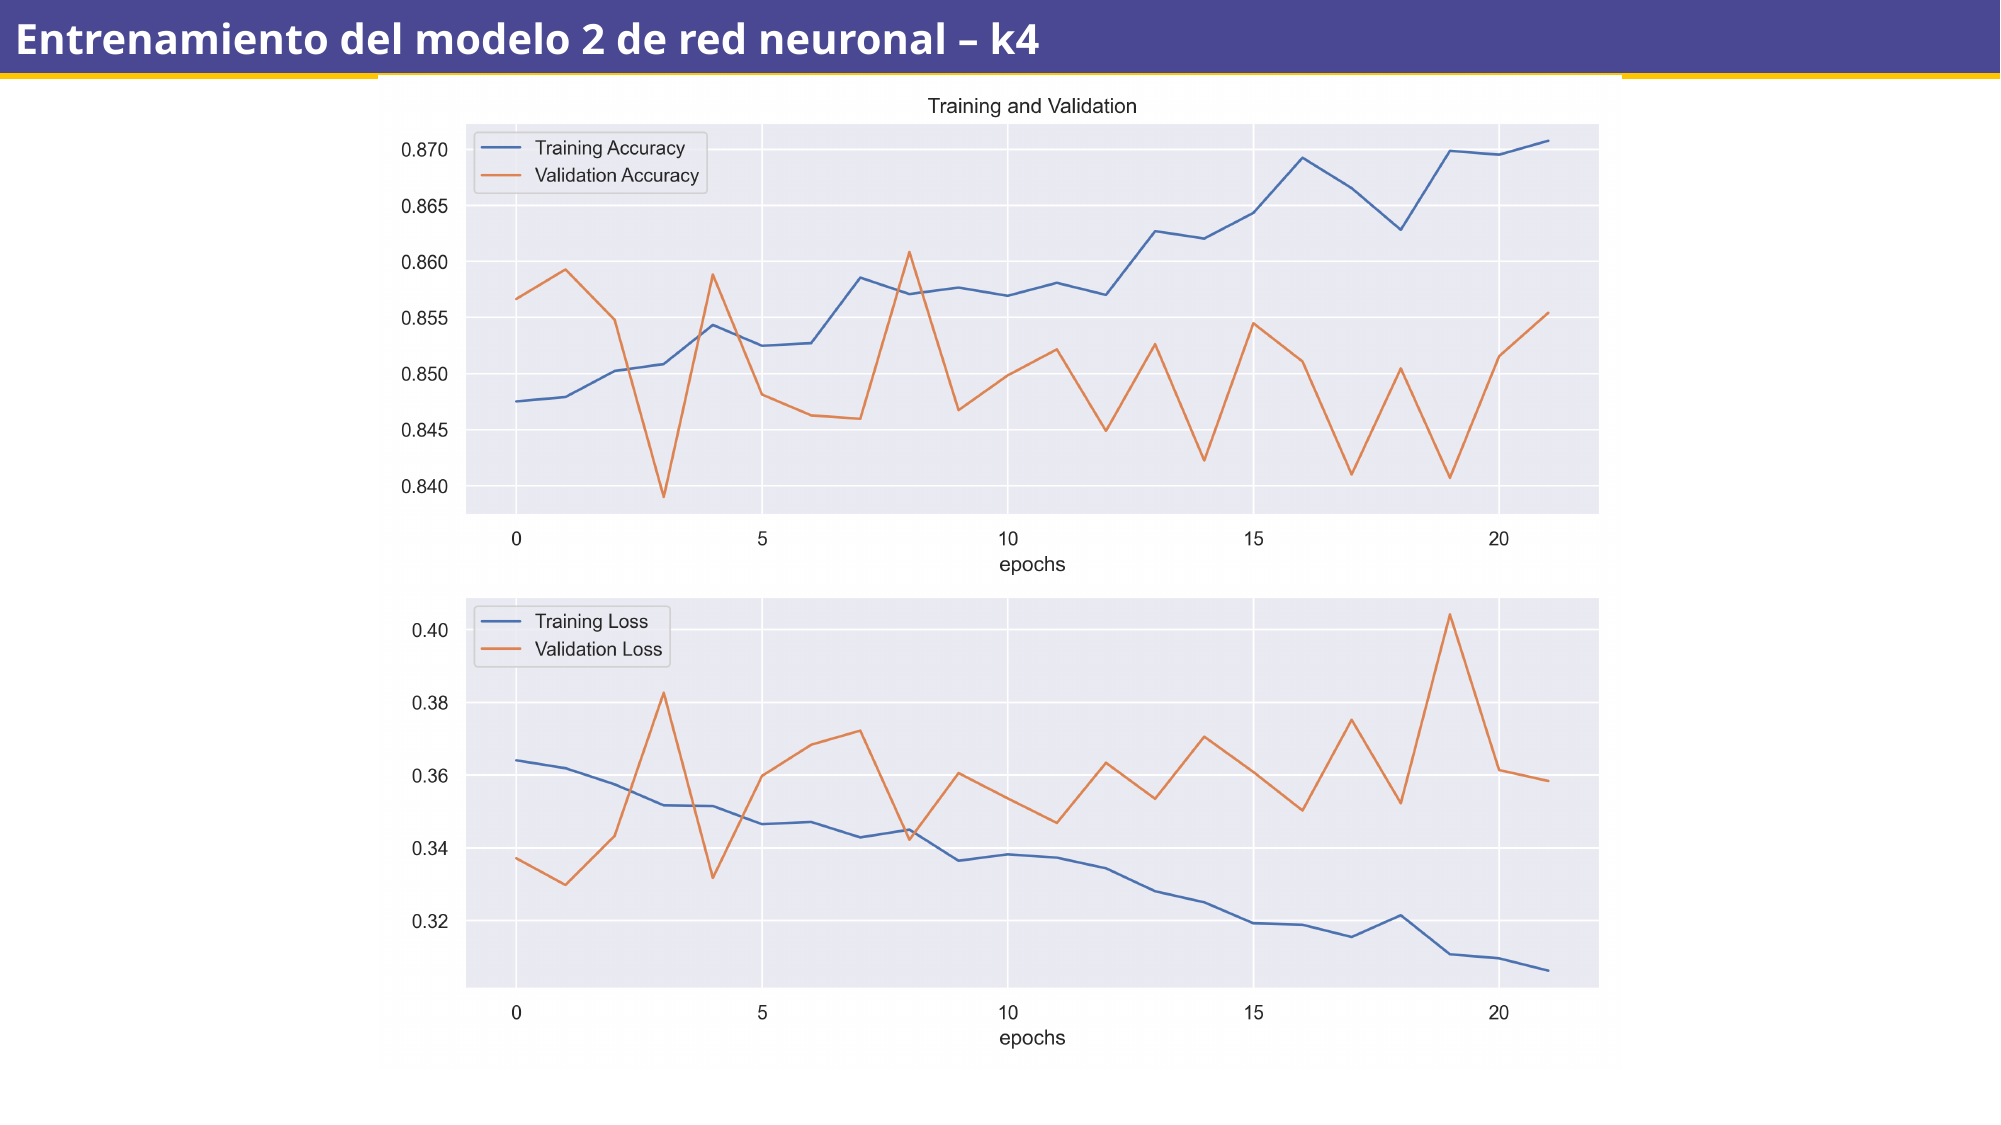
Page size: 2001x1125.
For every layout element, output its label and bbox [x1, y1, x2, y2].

picture [378, 75, 1622, 1070]
text_box [0, 0, 2000, 76]
